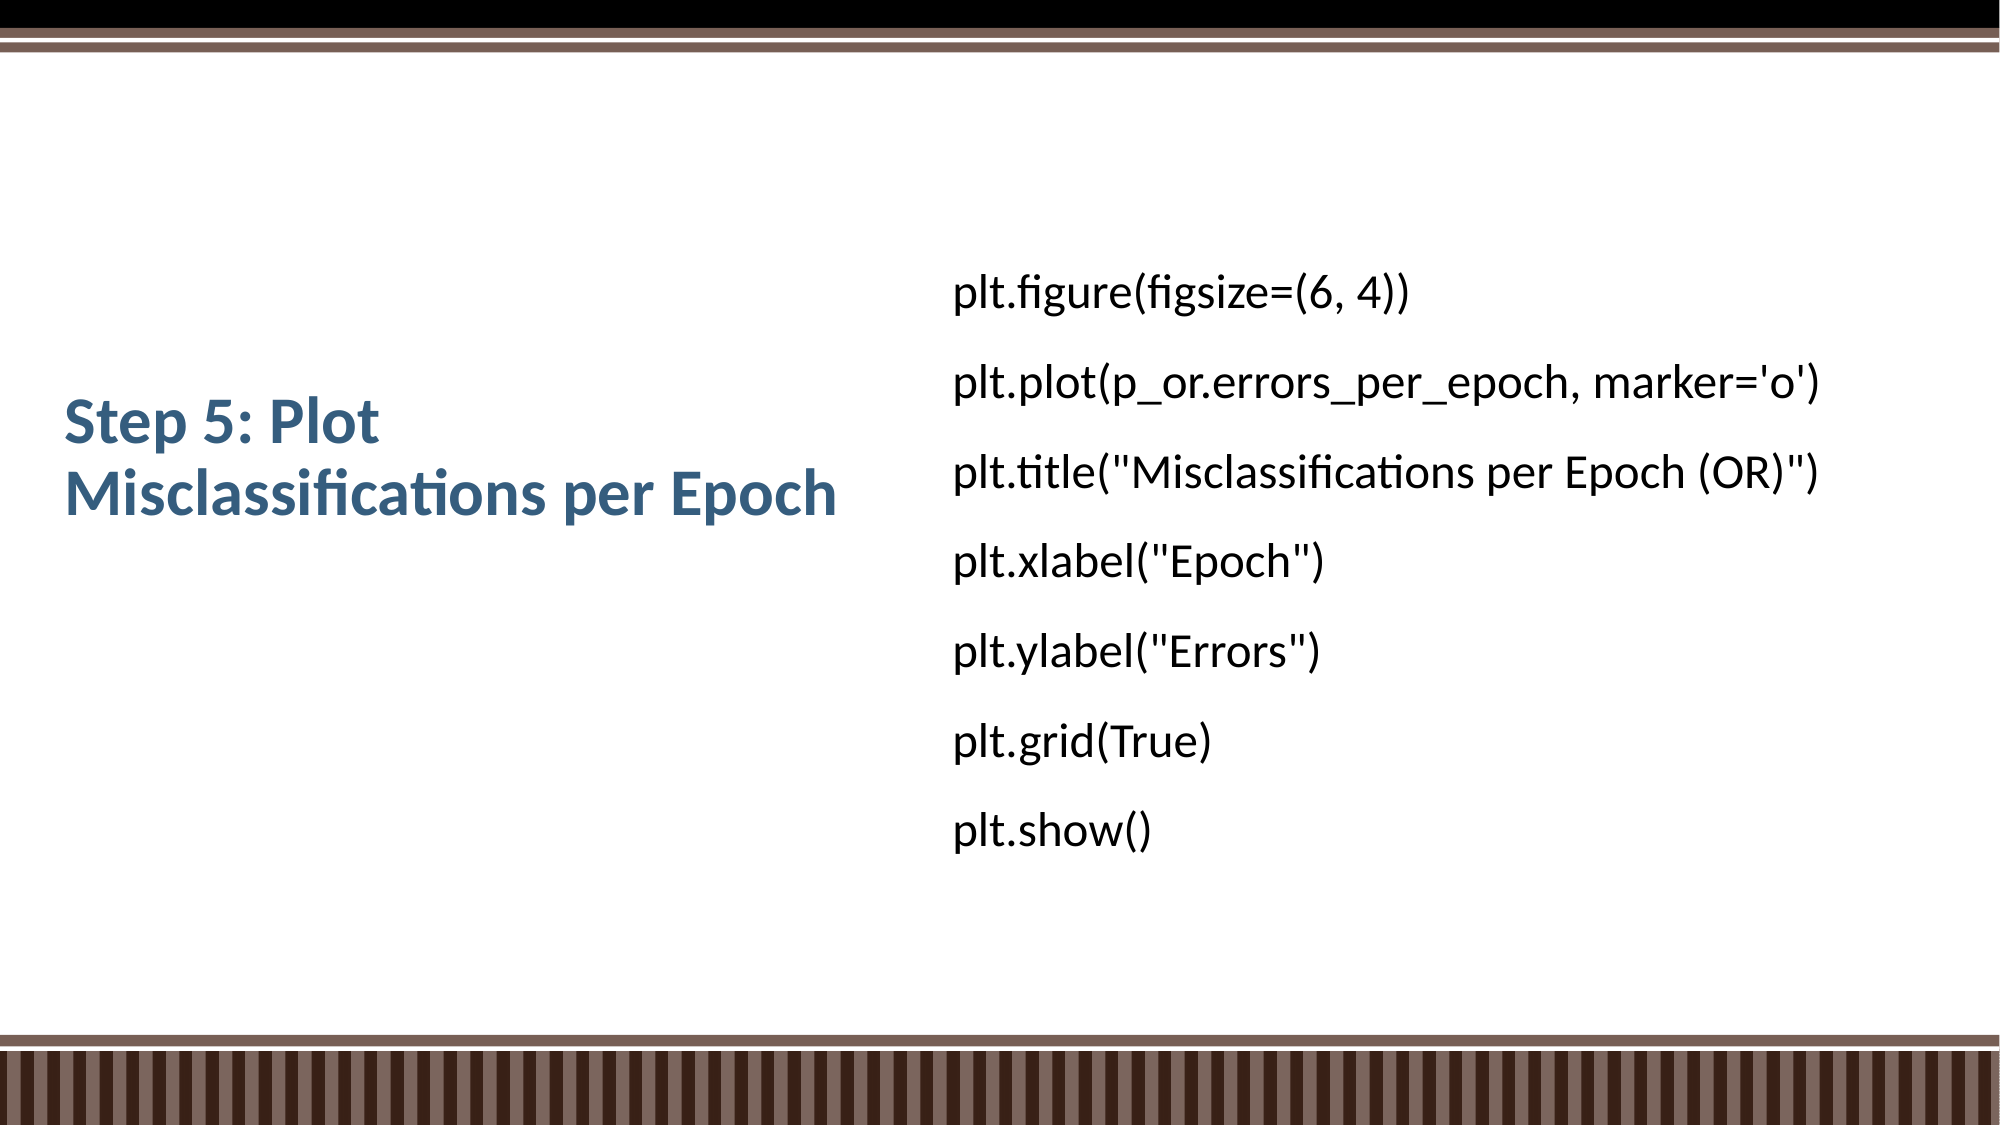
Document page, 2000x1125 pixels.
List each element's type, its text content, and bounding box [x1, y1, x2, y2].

list plt.figure(figsize=(6, 4)) plt.plot(p_or.errors_per_epoch, marker='o') plt.title("Misclassifications per Epoch (OR)") plt.xlabel("Epoch") plt.ylabel("Errors") plt.grid(True) plt.show() [937, 259, 1863, 866]
title Step 5: Plot Misclassifications per Epoch [49, 362, 875, 538]
